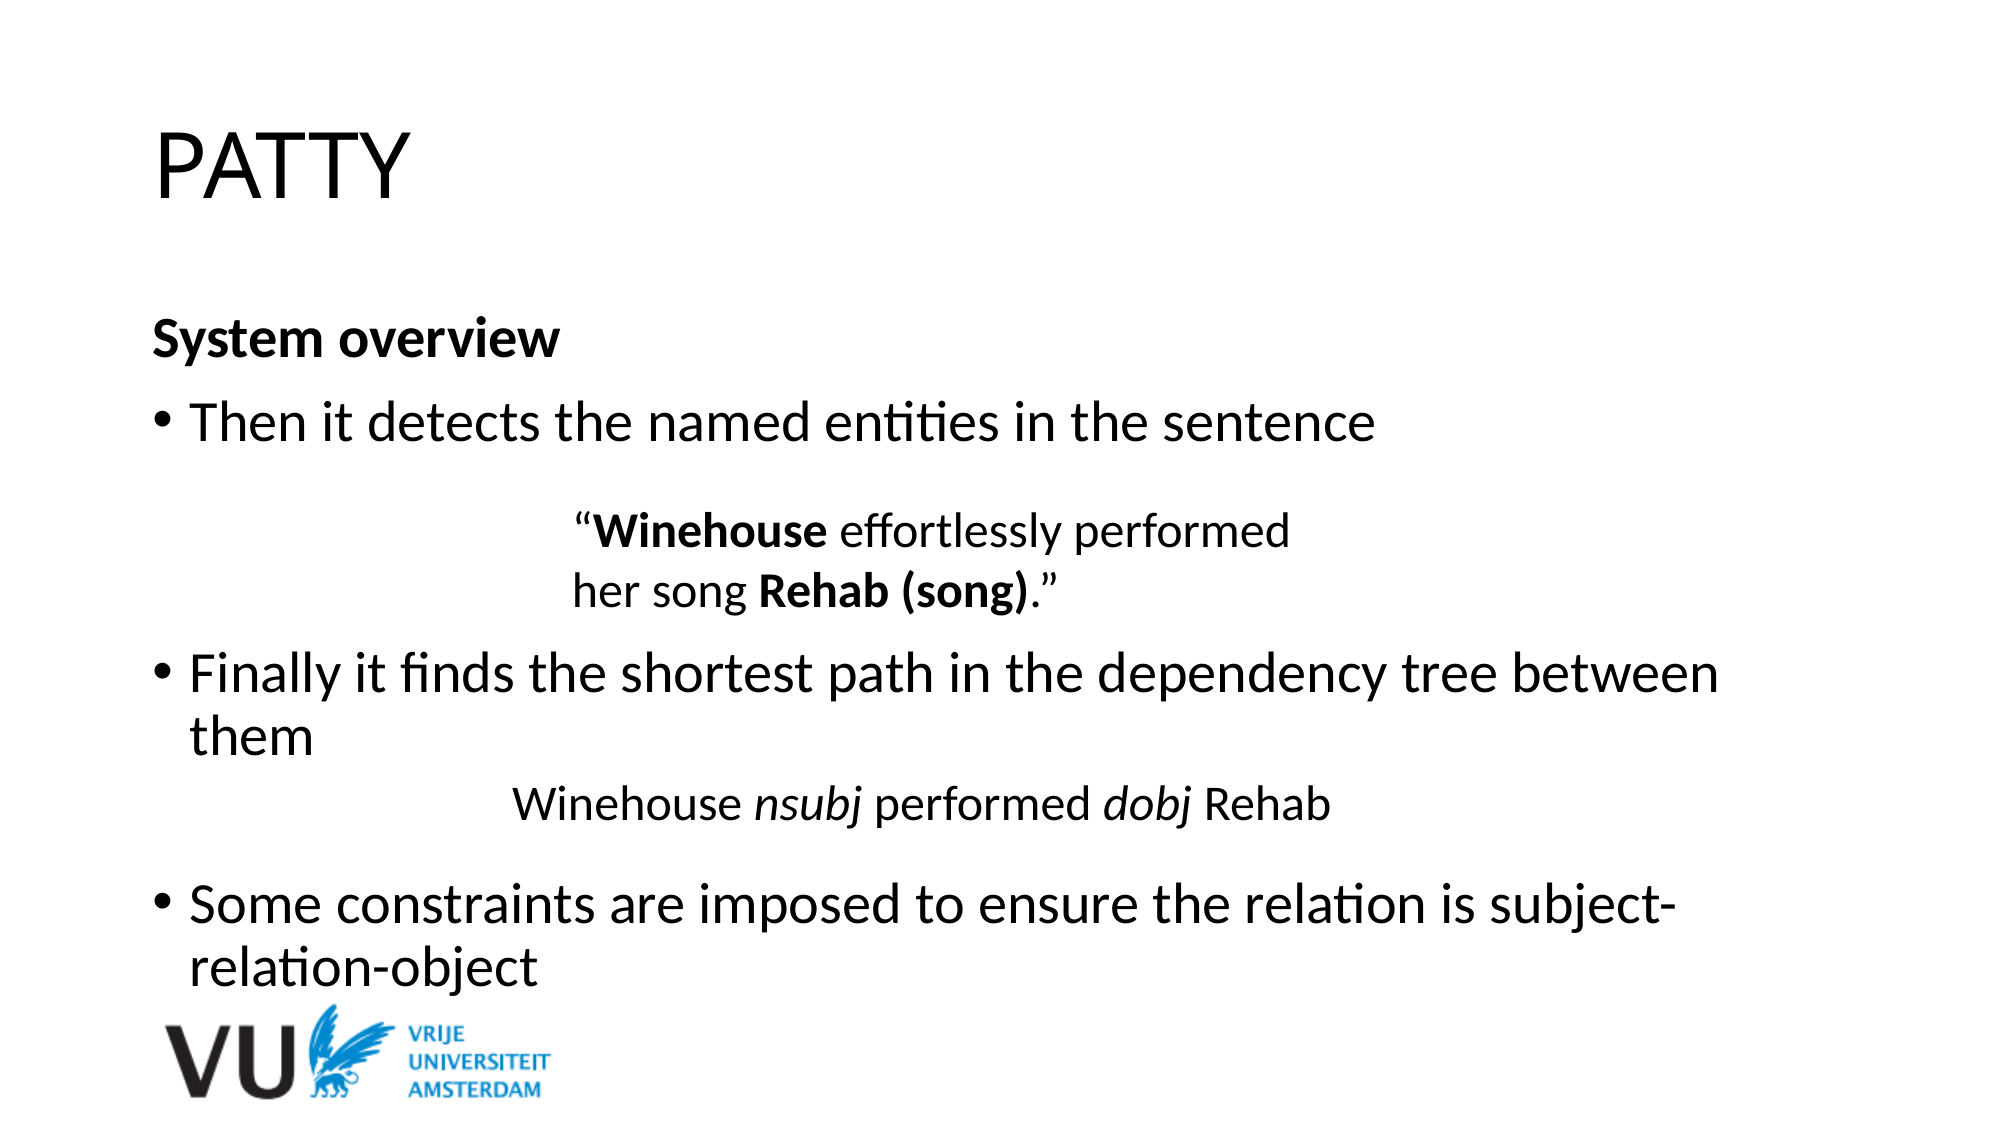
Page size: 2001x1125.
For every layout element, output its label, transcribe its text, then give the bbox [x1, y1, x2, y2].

text_box “Winehouse effortlessly performed her song Rehab (song).” [557, 490, 1316, 681]
text_box Winehouse nsubj performed dobj Rehab [497, 762, 1503, 838]
title PATTY [137, 59, 1863, 278]
list System overview Then it detects the named entities in the sentence Finally it finds the shortest path in the dependency tree between them Some constraints are imposed to ensure the relation is subject-relation-object [137, 299, 1863, 1014]
